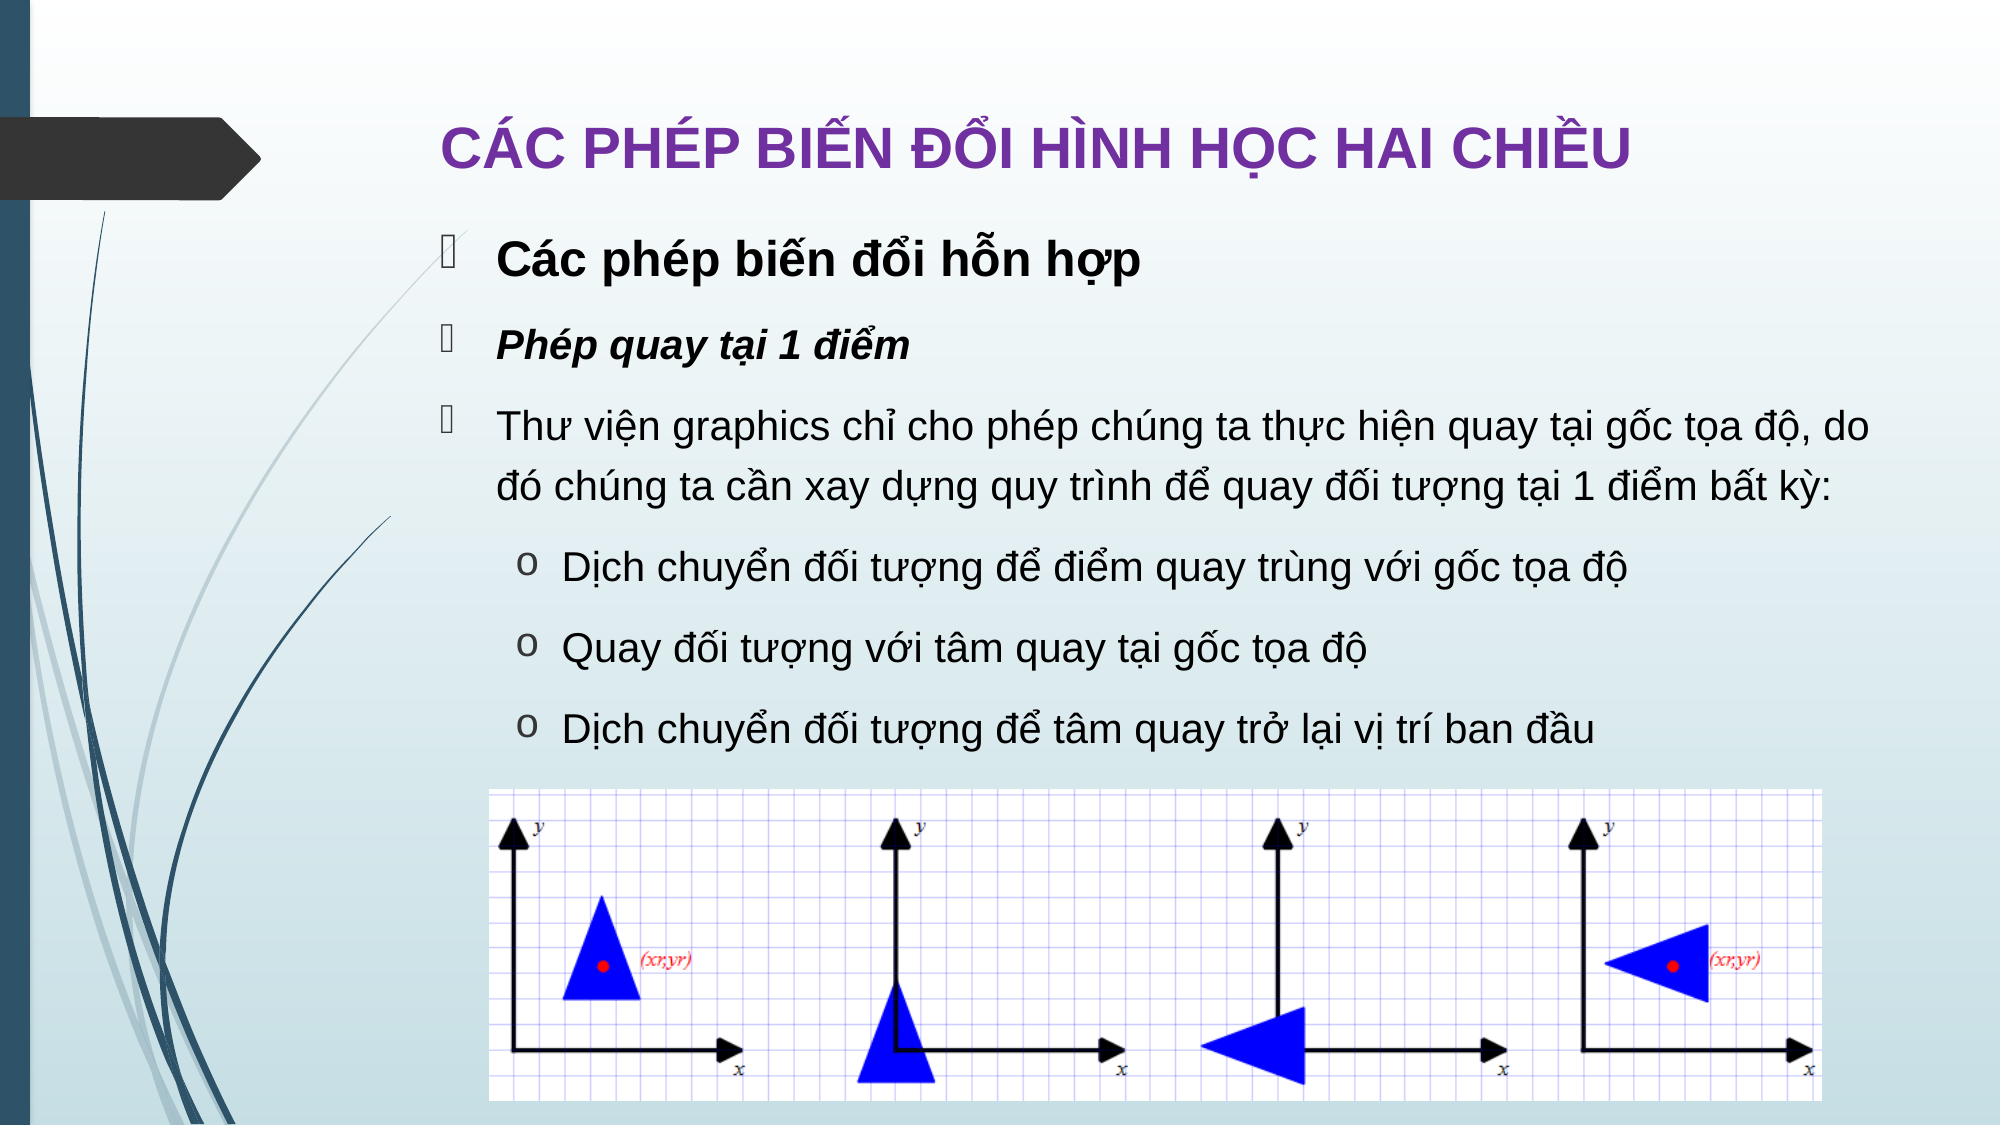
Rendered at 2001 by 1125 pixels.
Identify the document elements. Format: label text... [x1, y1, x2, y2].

list Các phép biến đổi hỗn hợp Phép quay tại 1 điểm Thư viện graphics chỉ cho phép chúng ta thực hiện quay tại gốc tọa độ, do đó chúng ta cần xay dựng quy trình để quay đối tượng tại 1 điểm bất kỳ: Dịch chuyển đối tượng để điểm quay trùng với gốc tọa độ Quay đối tượng với tâm quay tại gốc tọa độ Dịch chuyển đối tượng để tâm quay trở lại vị trí ban đầu [424, 207, 1888, 1040]
picture [489, 789, 1823, 1102]
title CÁC PHÉP BIẾN ĐỔI HÌNH HỌC HAI CHIỀU [425, 102, 1888, 207]
